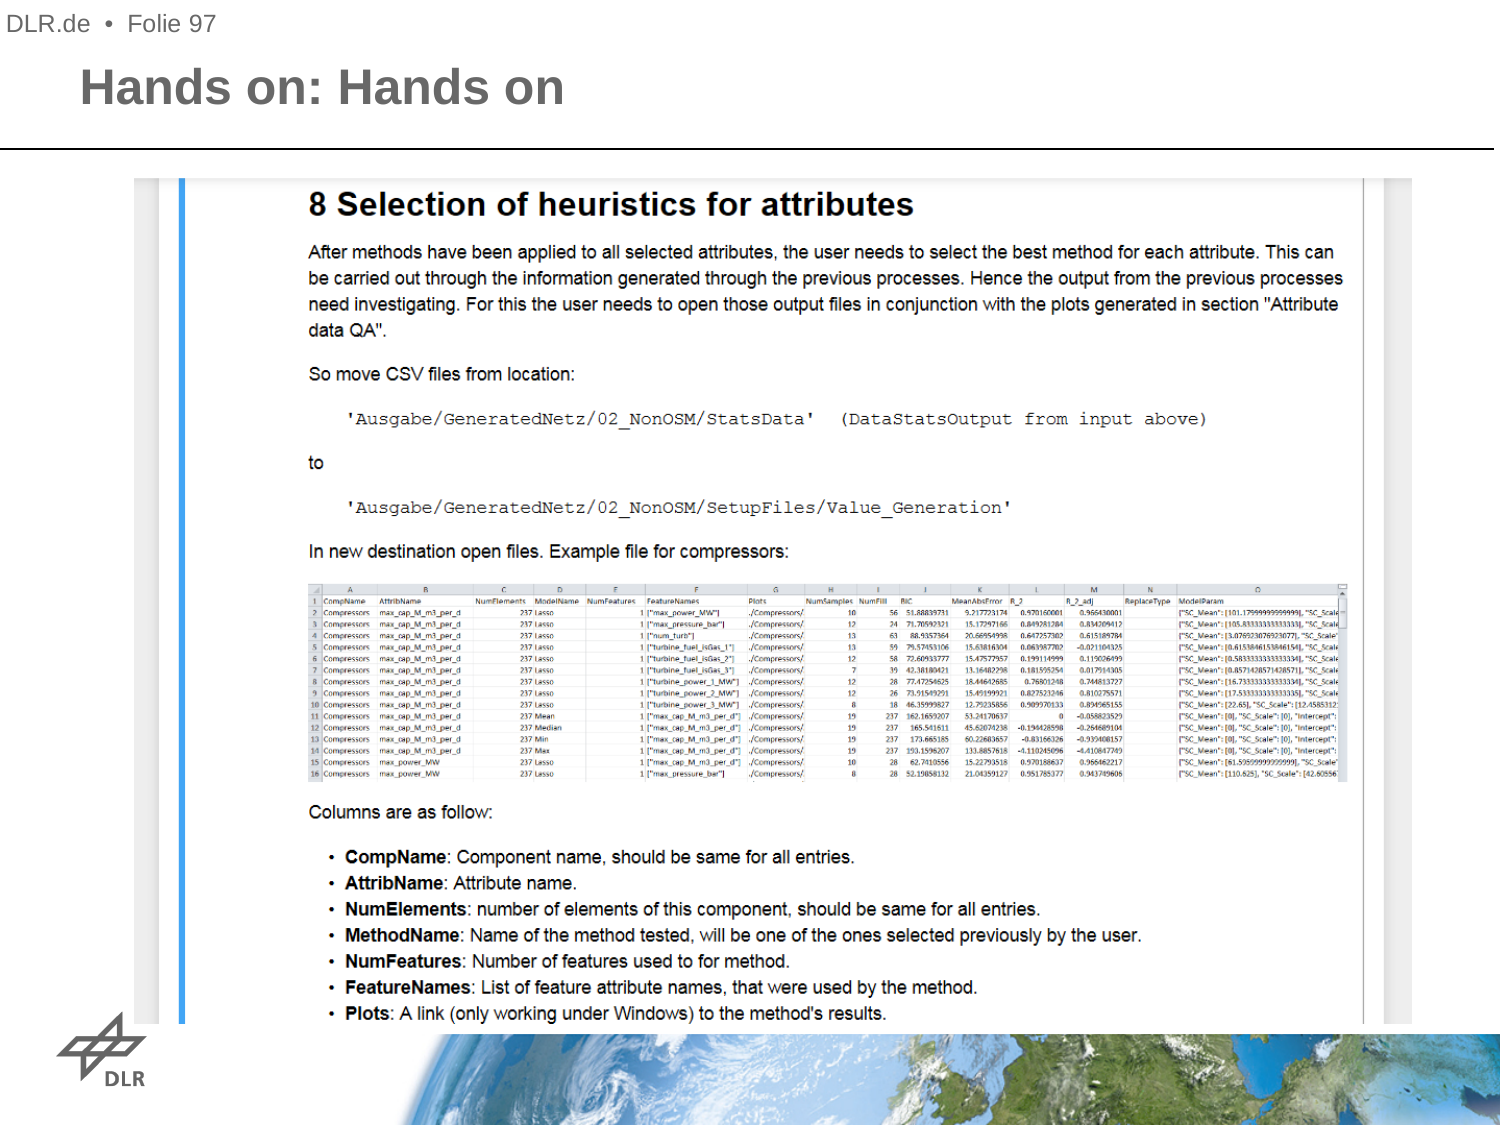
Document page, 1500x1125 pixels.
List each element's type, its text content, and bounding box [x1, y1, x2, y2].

slide_number DLR.de • Folie 97 [5, 7, 263, 30]
picture [0, 173, 1500, 1125]
text_box Hands on: Hands on [79, 54, 1421, 138]
